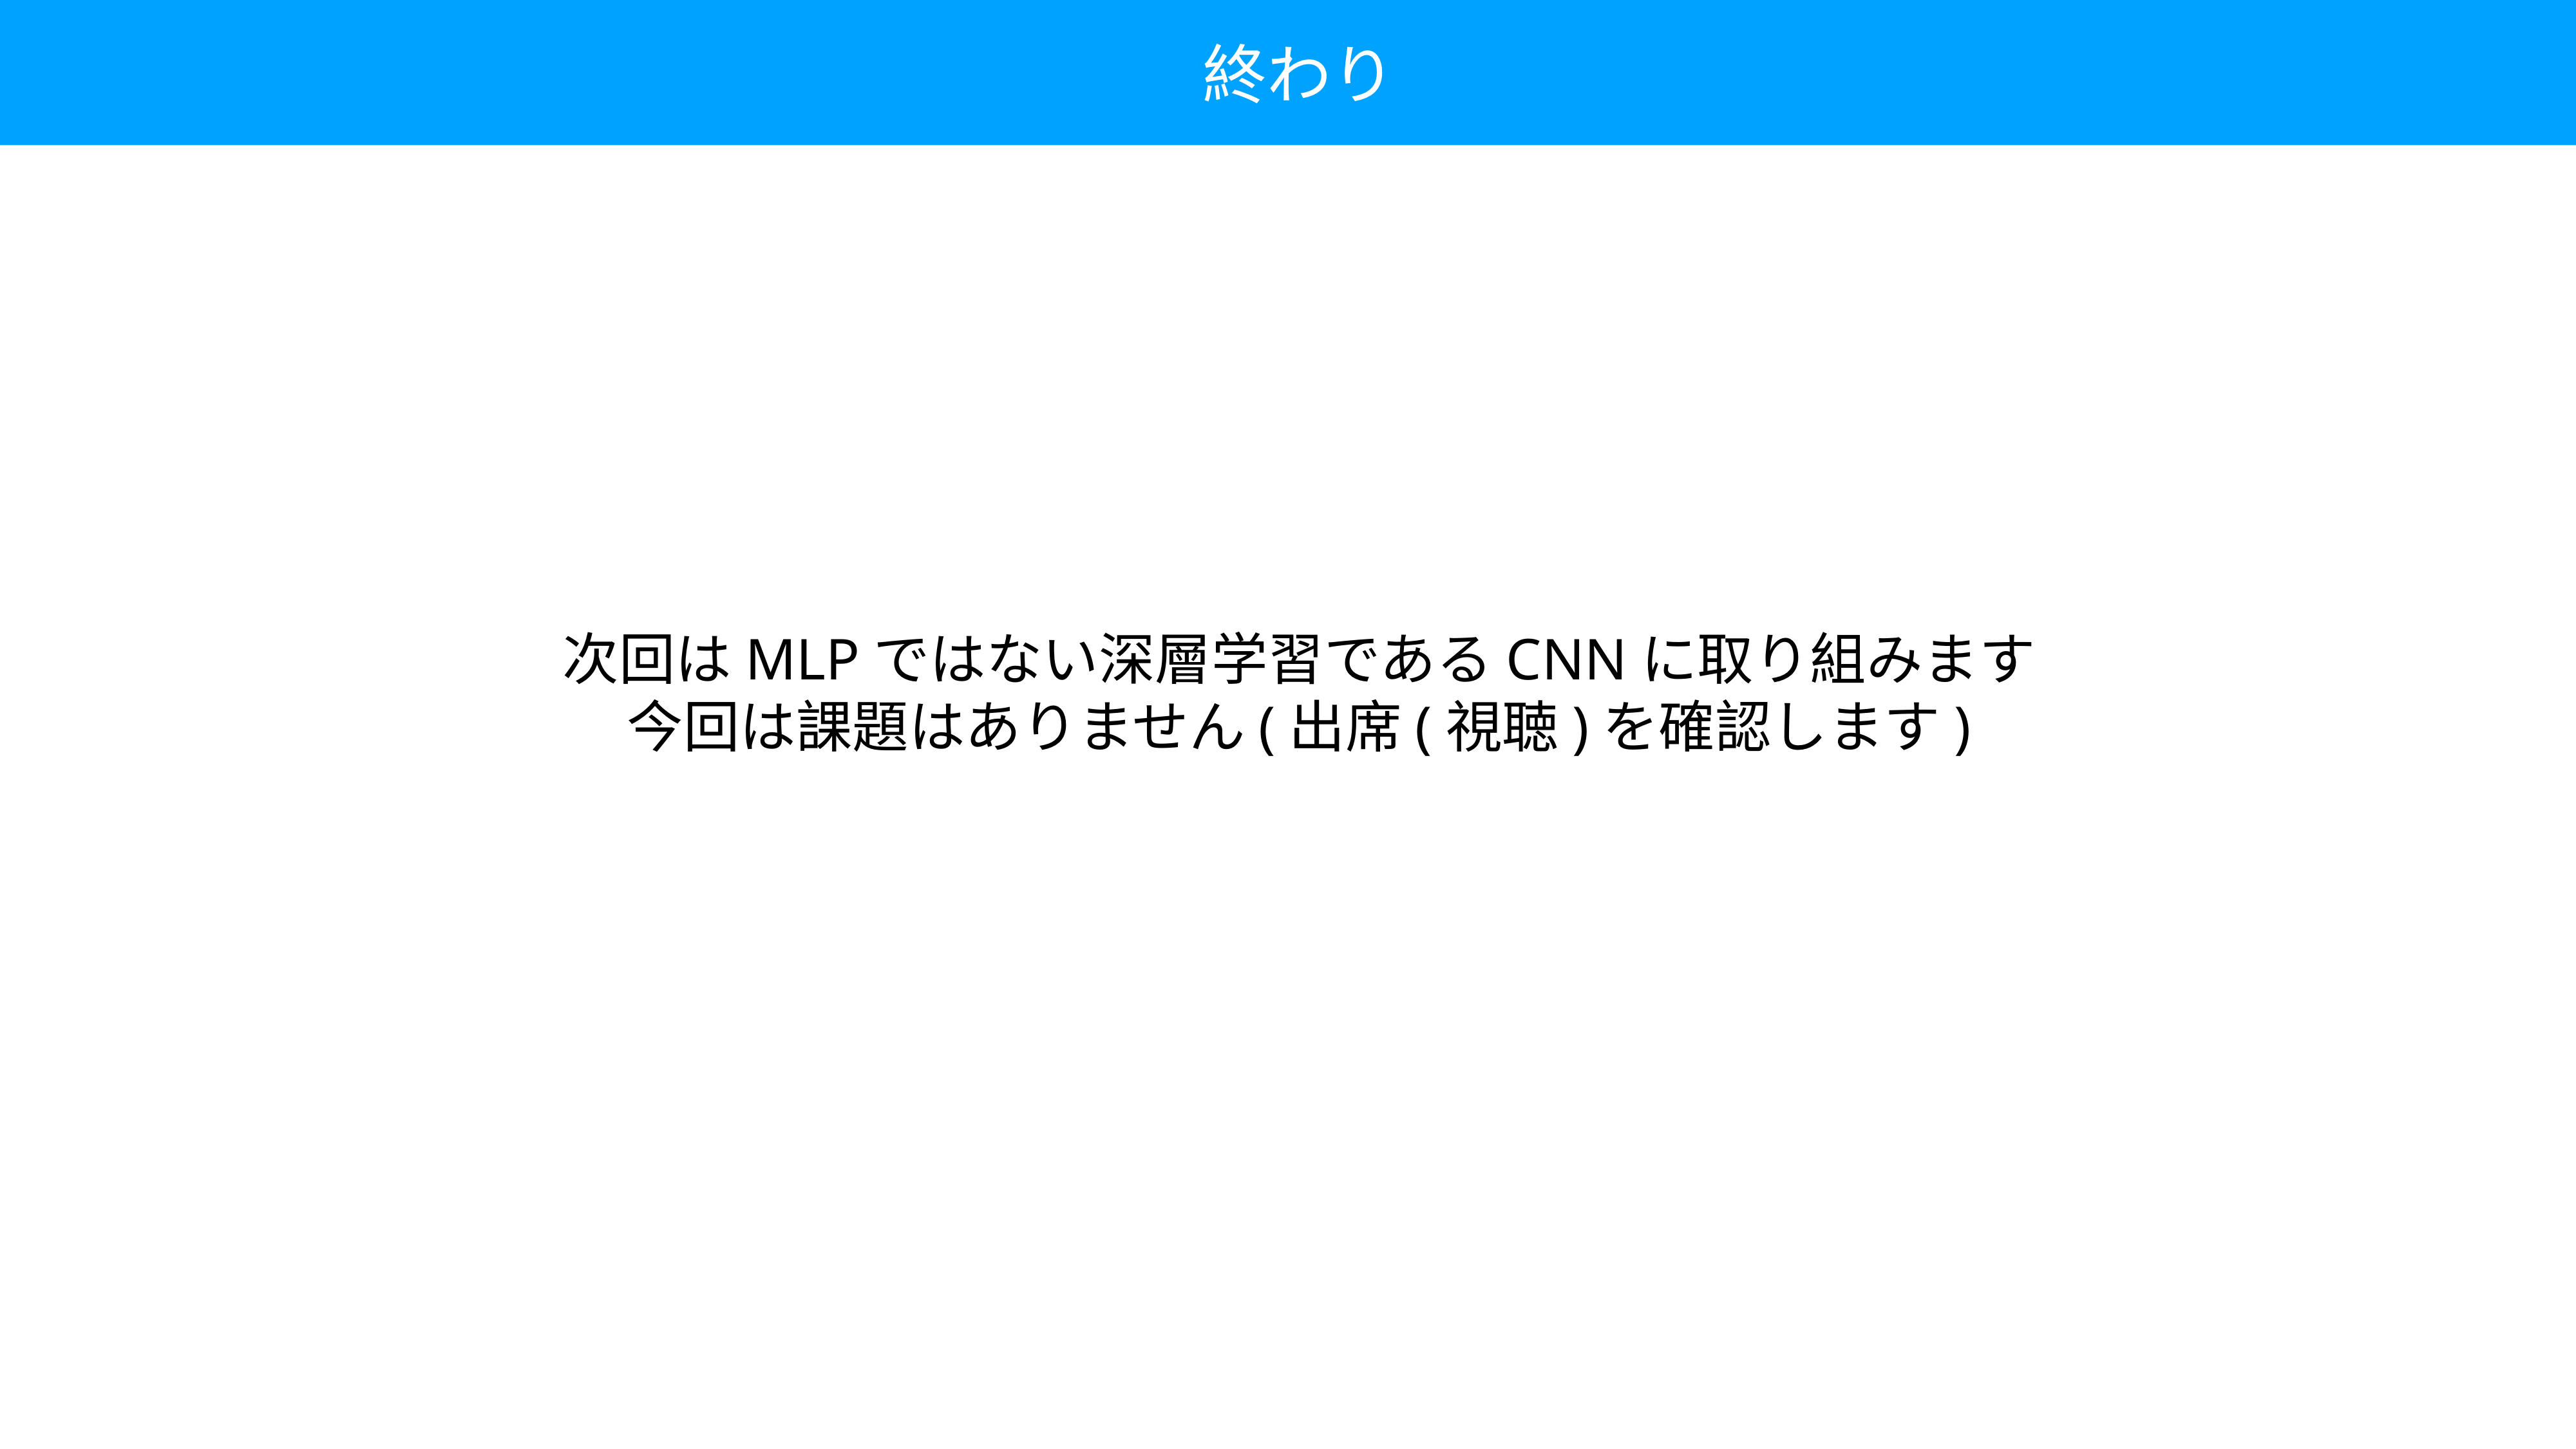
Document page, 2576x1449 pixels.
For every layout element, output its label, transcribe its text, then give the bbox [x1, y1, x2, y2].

text_box [0, 0, 2576, 146]
text_box 終わり [1197, 28, 1401, 117]
text_box 次回はMLPではない深層学習であるCNNに取り組みます 今回は課題はありません(出席(視聴)を確認します) [557, 618, 2041, 764]
